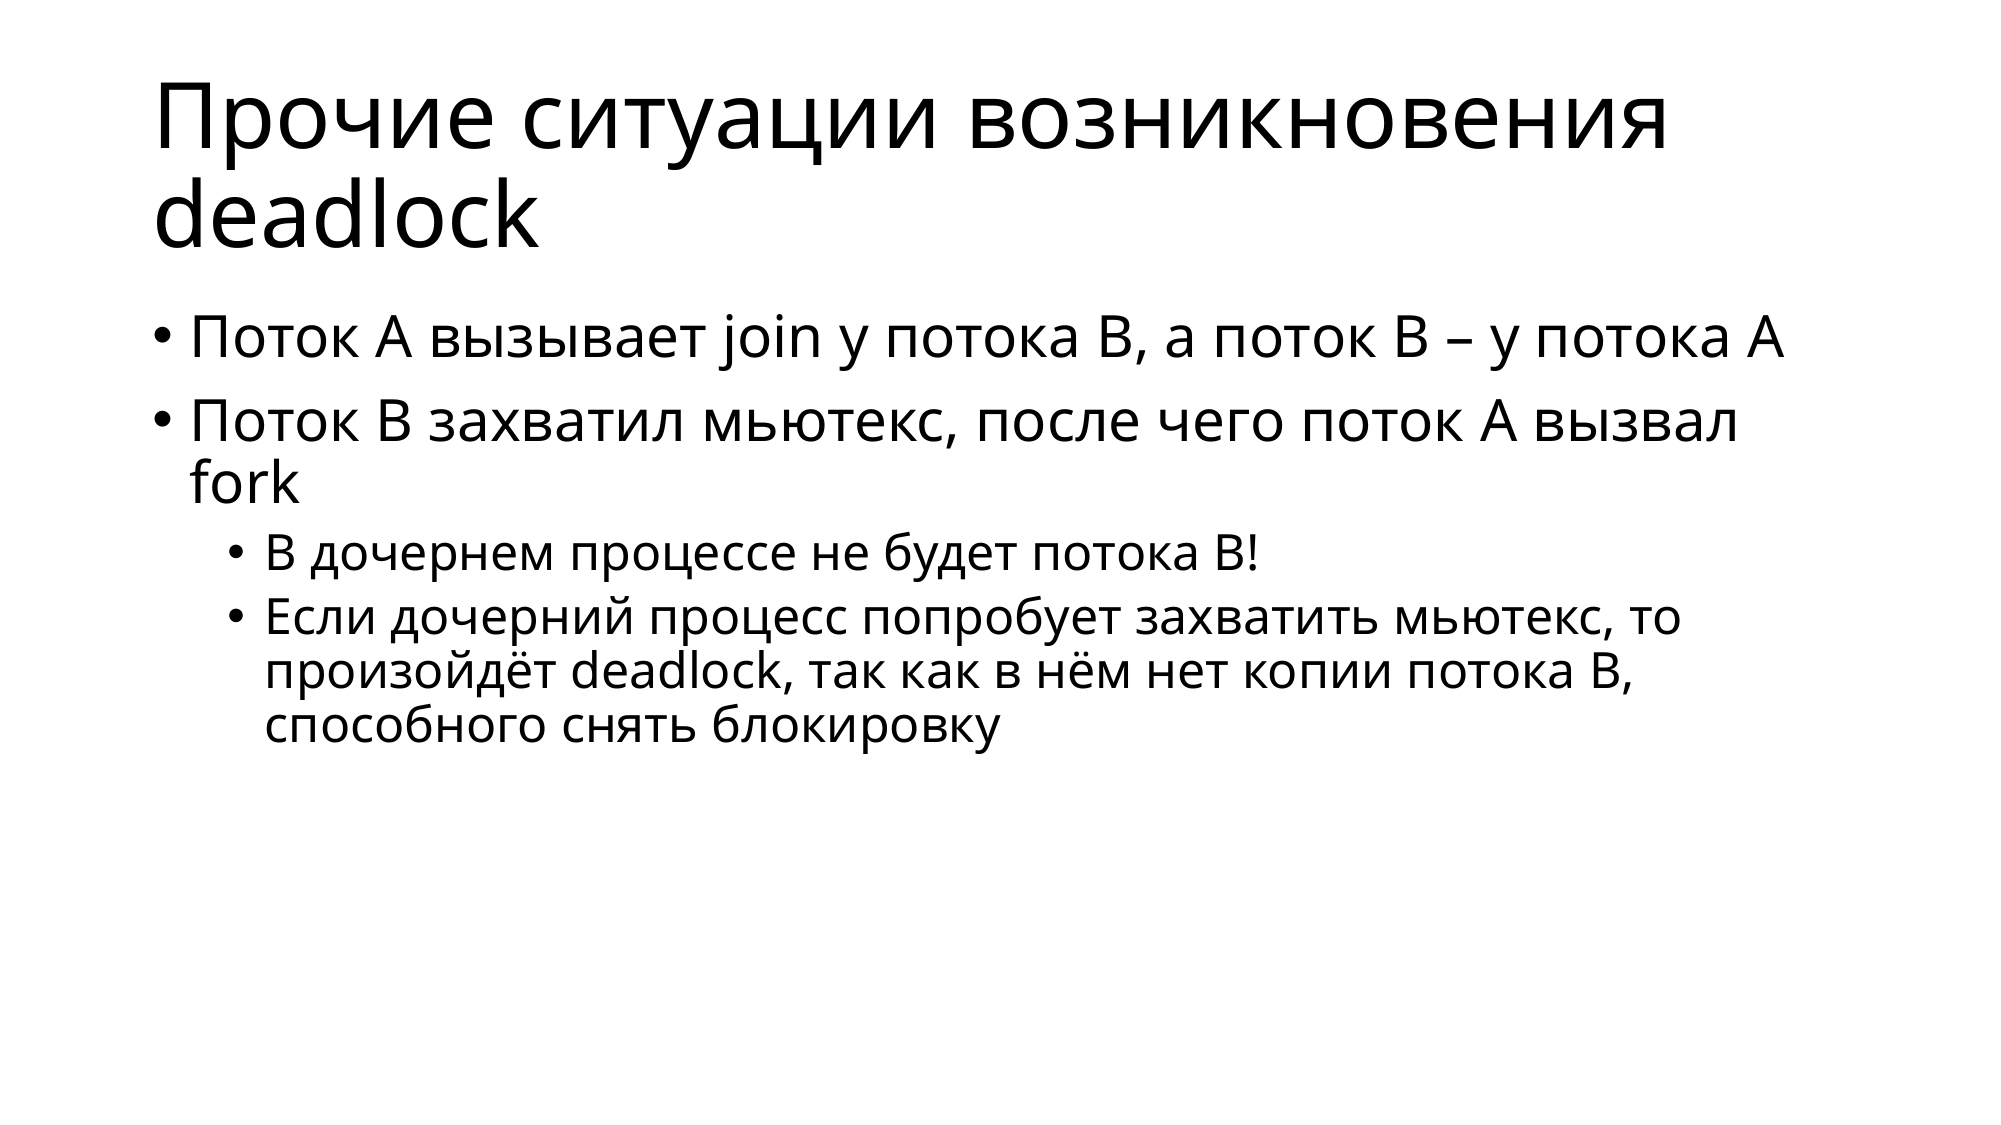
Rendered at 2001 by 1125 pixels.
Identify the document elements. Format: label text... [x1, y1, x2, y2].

title Прочие ситуации возникновения deadlock [137, 59, 1863, 278]
list Поток A вызывает join у потока B, а поток B – у потока A Поток B захватил мьютекс, после чего поток A вызвал fork В дочернем процессе не будет потока B! Если дочерний процесс попробует захватить мьютекс, то произойдёт deadlock, так как в нём нет копии потока B, способного снять блокировку [137, 299, 1863, 1014]
